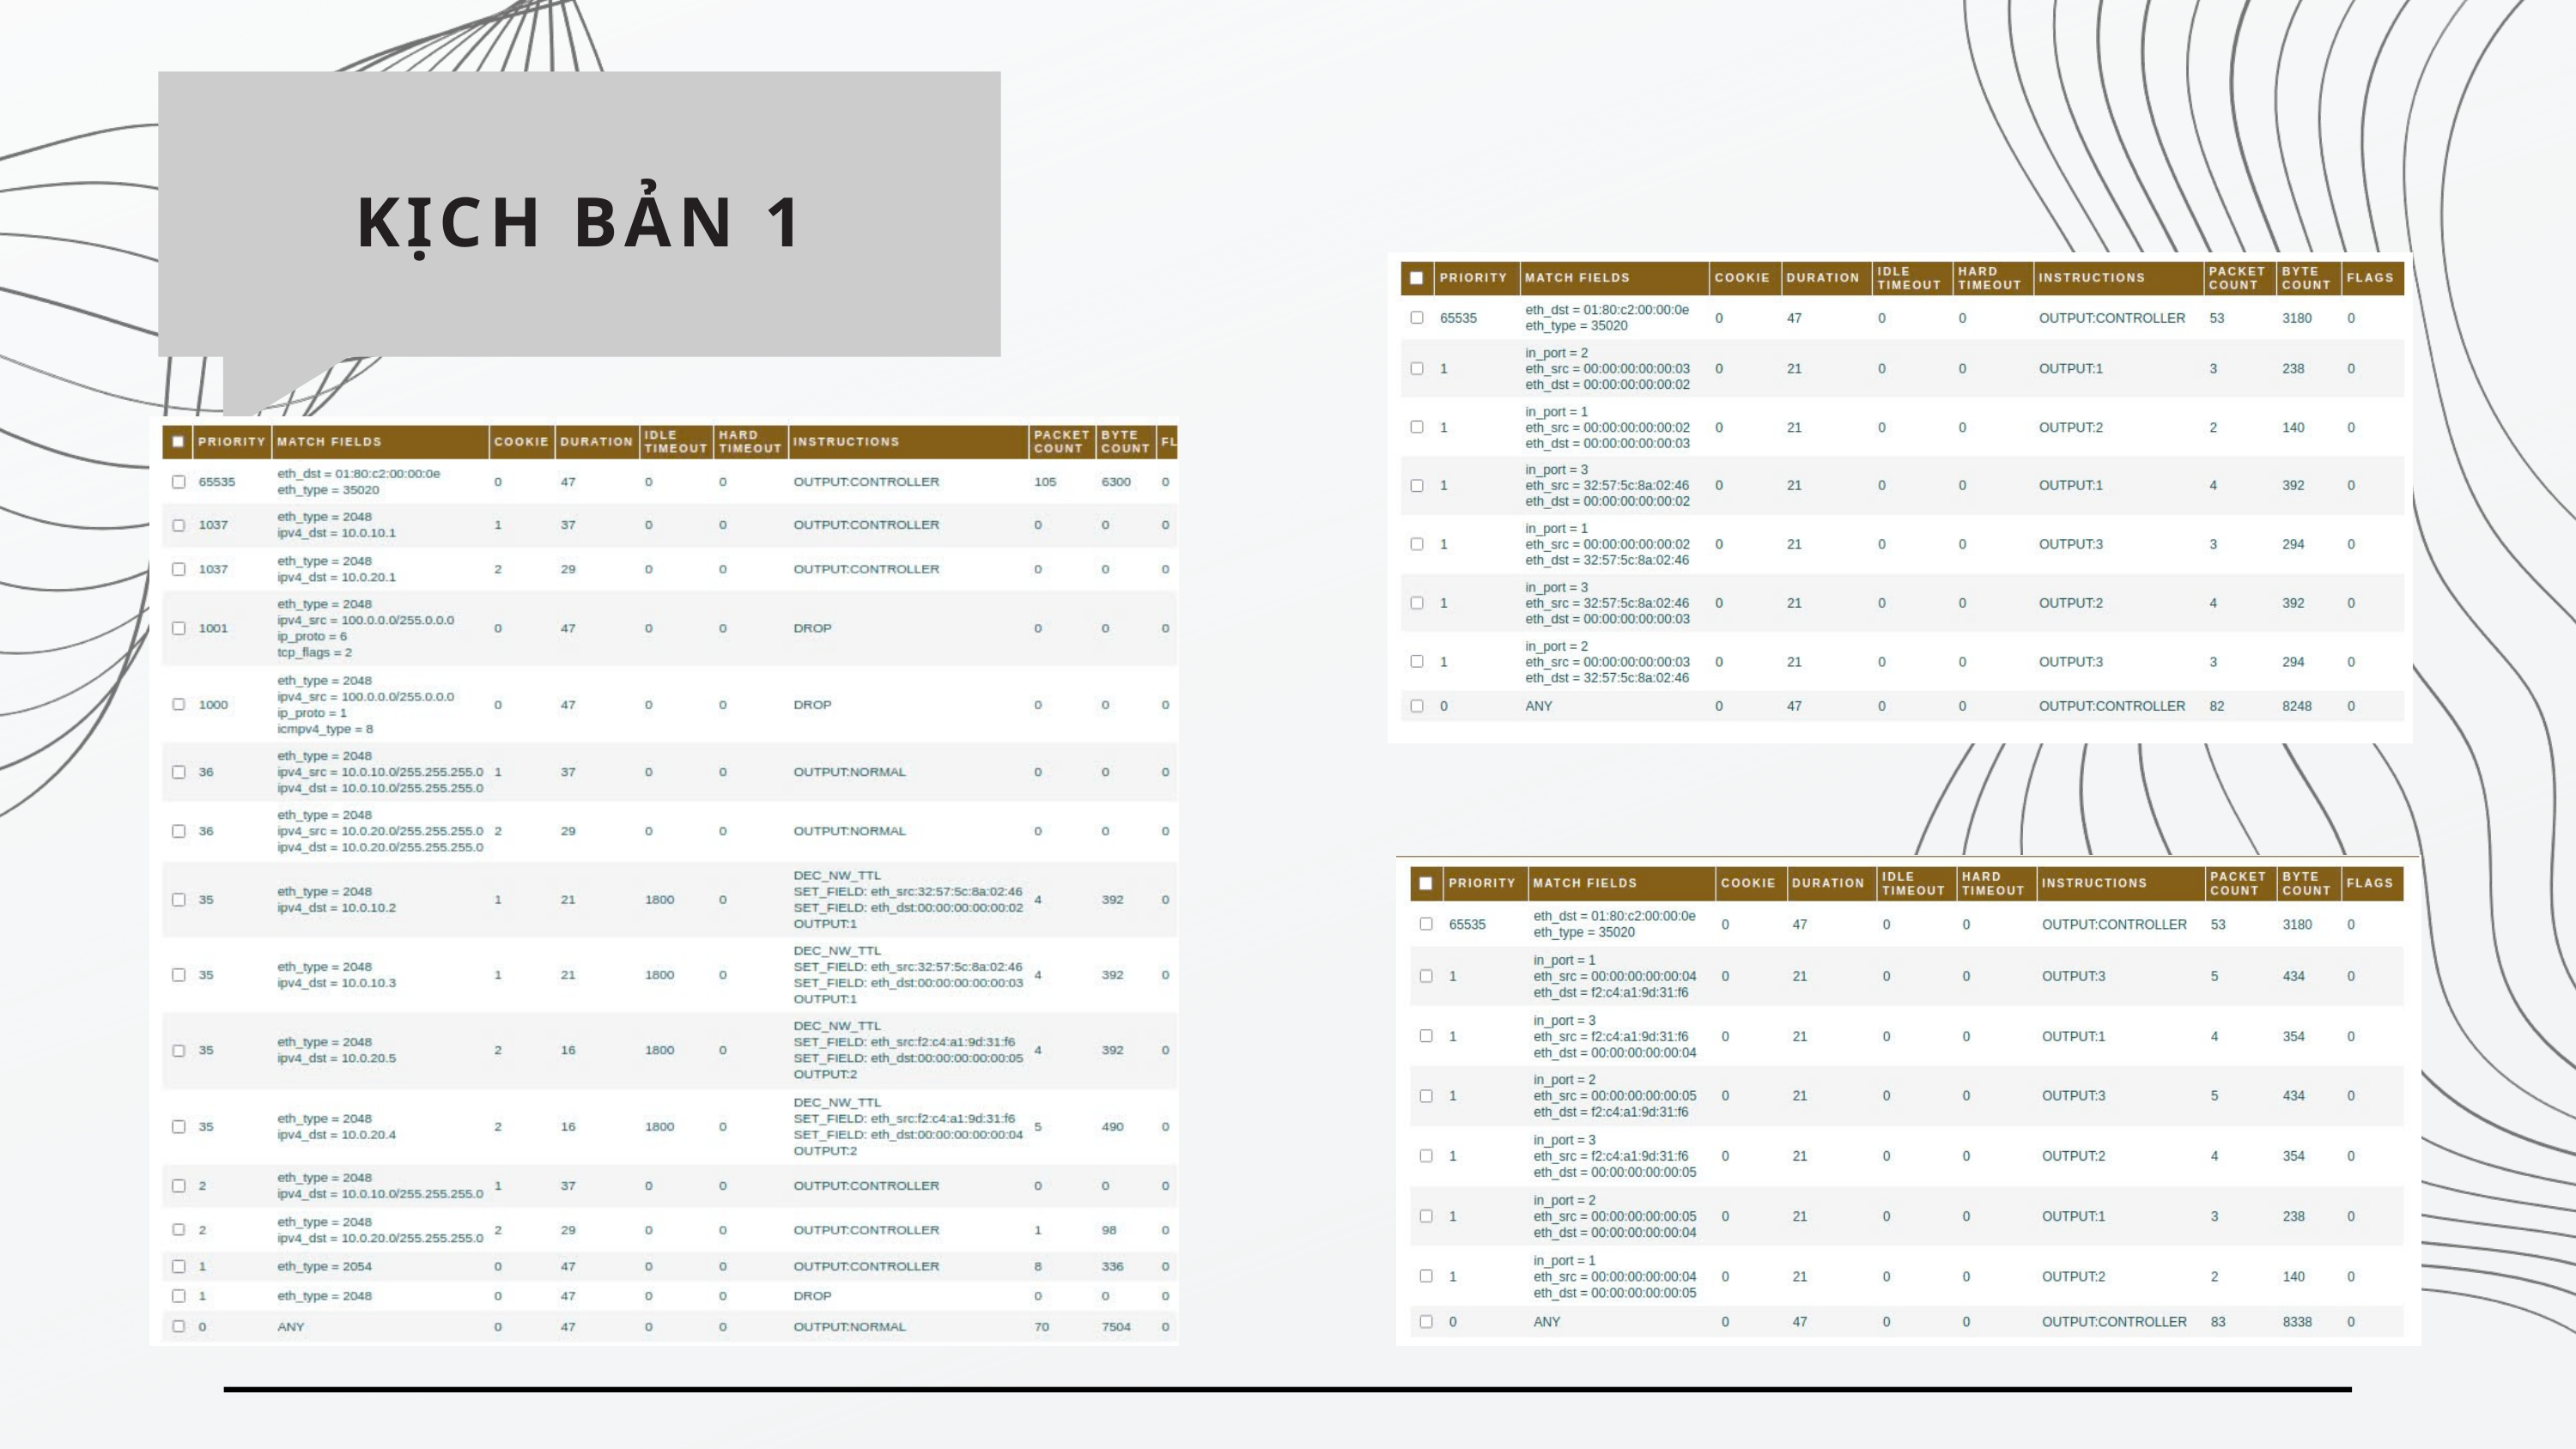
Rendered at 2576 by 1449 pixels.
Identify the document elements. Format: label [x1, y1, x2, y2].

picture [1388, 252, 2414, 743]
text_box [0, 0, 1081, 844]
text_box [0, 0, 1893, 1449]
picture [1396, 855, 2422, 1346]
picture [149, 416, 1180, 1346]
text_box [1893, 0, 2576, 1449]
text_box [158, 71, 1001, 415]
